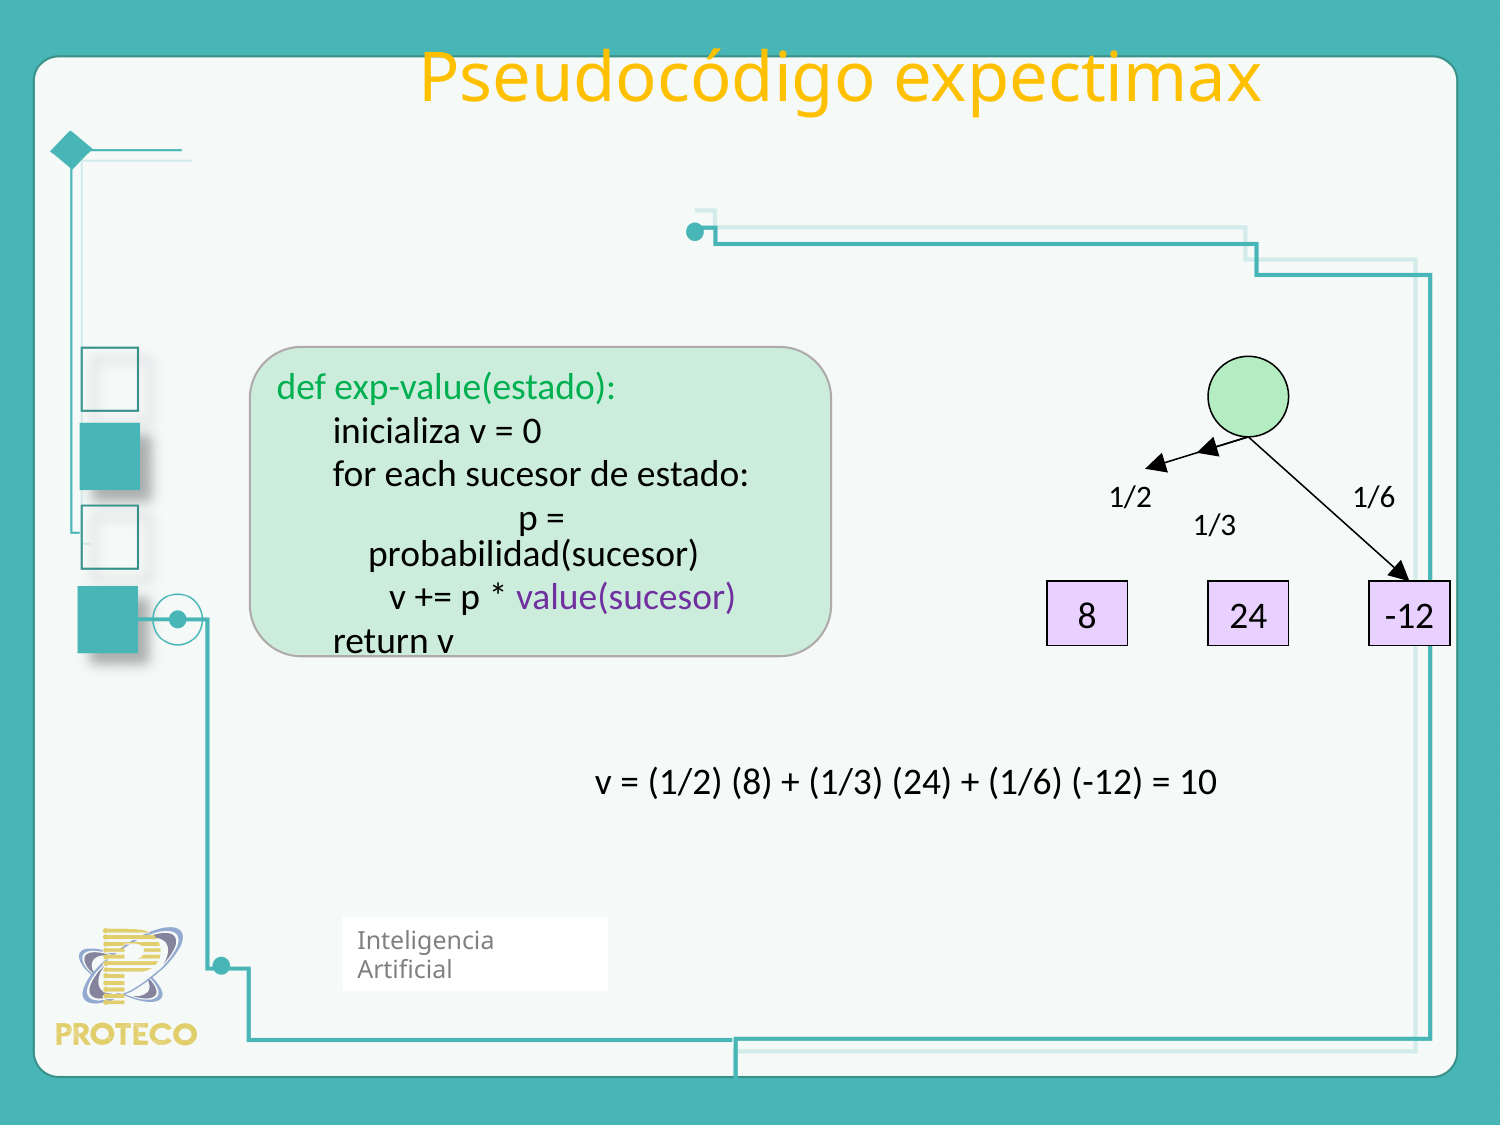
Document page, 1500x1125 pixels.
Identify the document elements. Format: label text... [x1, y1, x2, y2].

picture [0, 0, 1500, 1125]
text_box -12 [1369, 581, 1450, 646]
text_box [1087, 436, 1248, 582]
text_box [248, 345, 821, 643]
text_box [1208, 356, 1289, 436]
text_box Inteligencia Artificial [342, 916, 609, 992]
text_box def exp-value(estado): inicializa v = 0 for each sucesor de estado: p = probabilidad(sucesor) v += p * value(sucesor) return v [265, 365, 856, 647]
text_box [1248, 436, 1410, 582]
text_box v = (1/2) (8) + (1/3) (24) + (1/6) (-12) = 10 [428, 749, 1385, 810]
text_box 24 [1208, 582, 1289, 646]
text_box 8 [1046, 581, 1128, 646]
title Pseudocódigo expectimax [403, 34, 1428, 187]
text_box [270, 647, 811, 658]
text_box 1/6 [1410, 468, 1441, 521]
